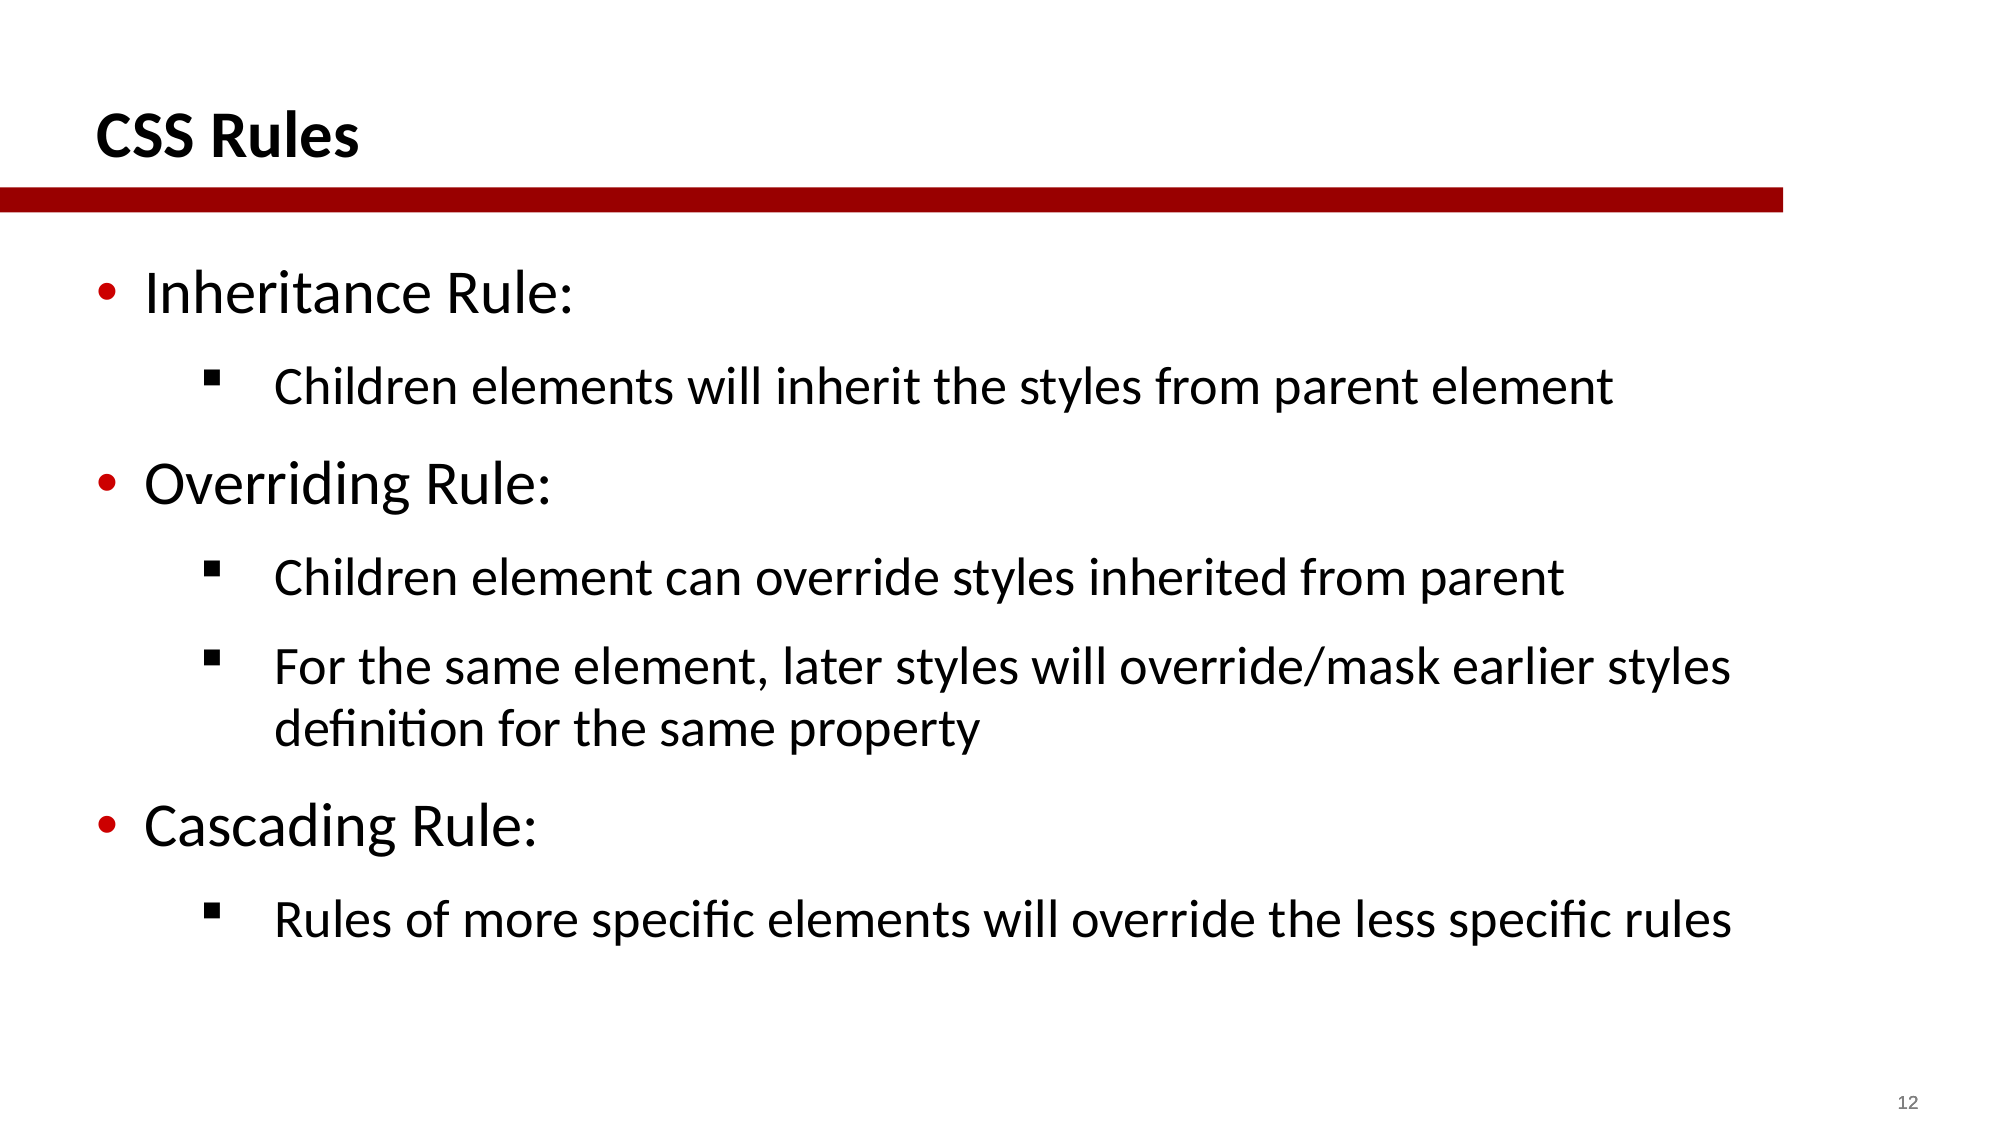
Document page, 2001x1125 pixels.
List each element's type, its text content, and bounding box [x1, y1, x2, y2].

title CSS Rules [83, 41, 1751, 180]
list Inheritance Rule: Children elements will inherit the styles from parent element Overriding Rule: Children element can override styles inherited from parent For the same element, later styles will override/mask earlier styles definition for the same property Cascading Rule: Rules of more specific elements will override the less specific rules [83, 249, 1883, 1030]
